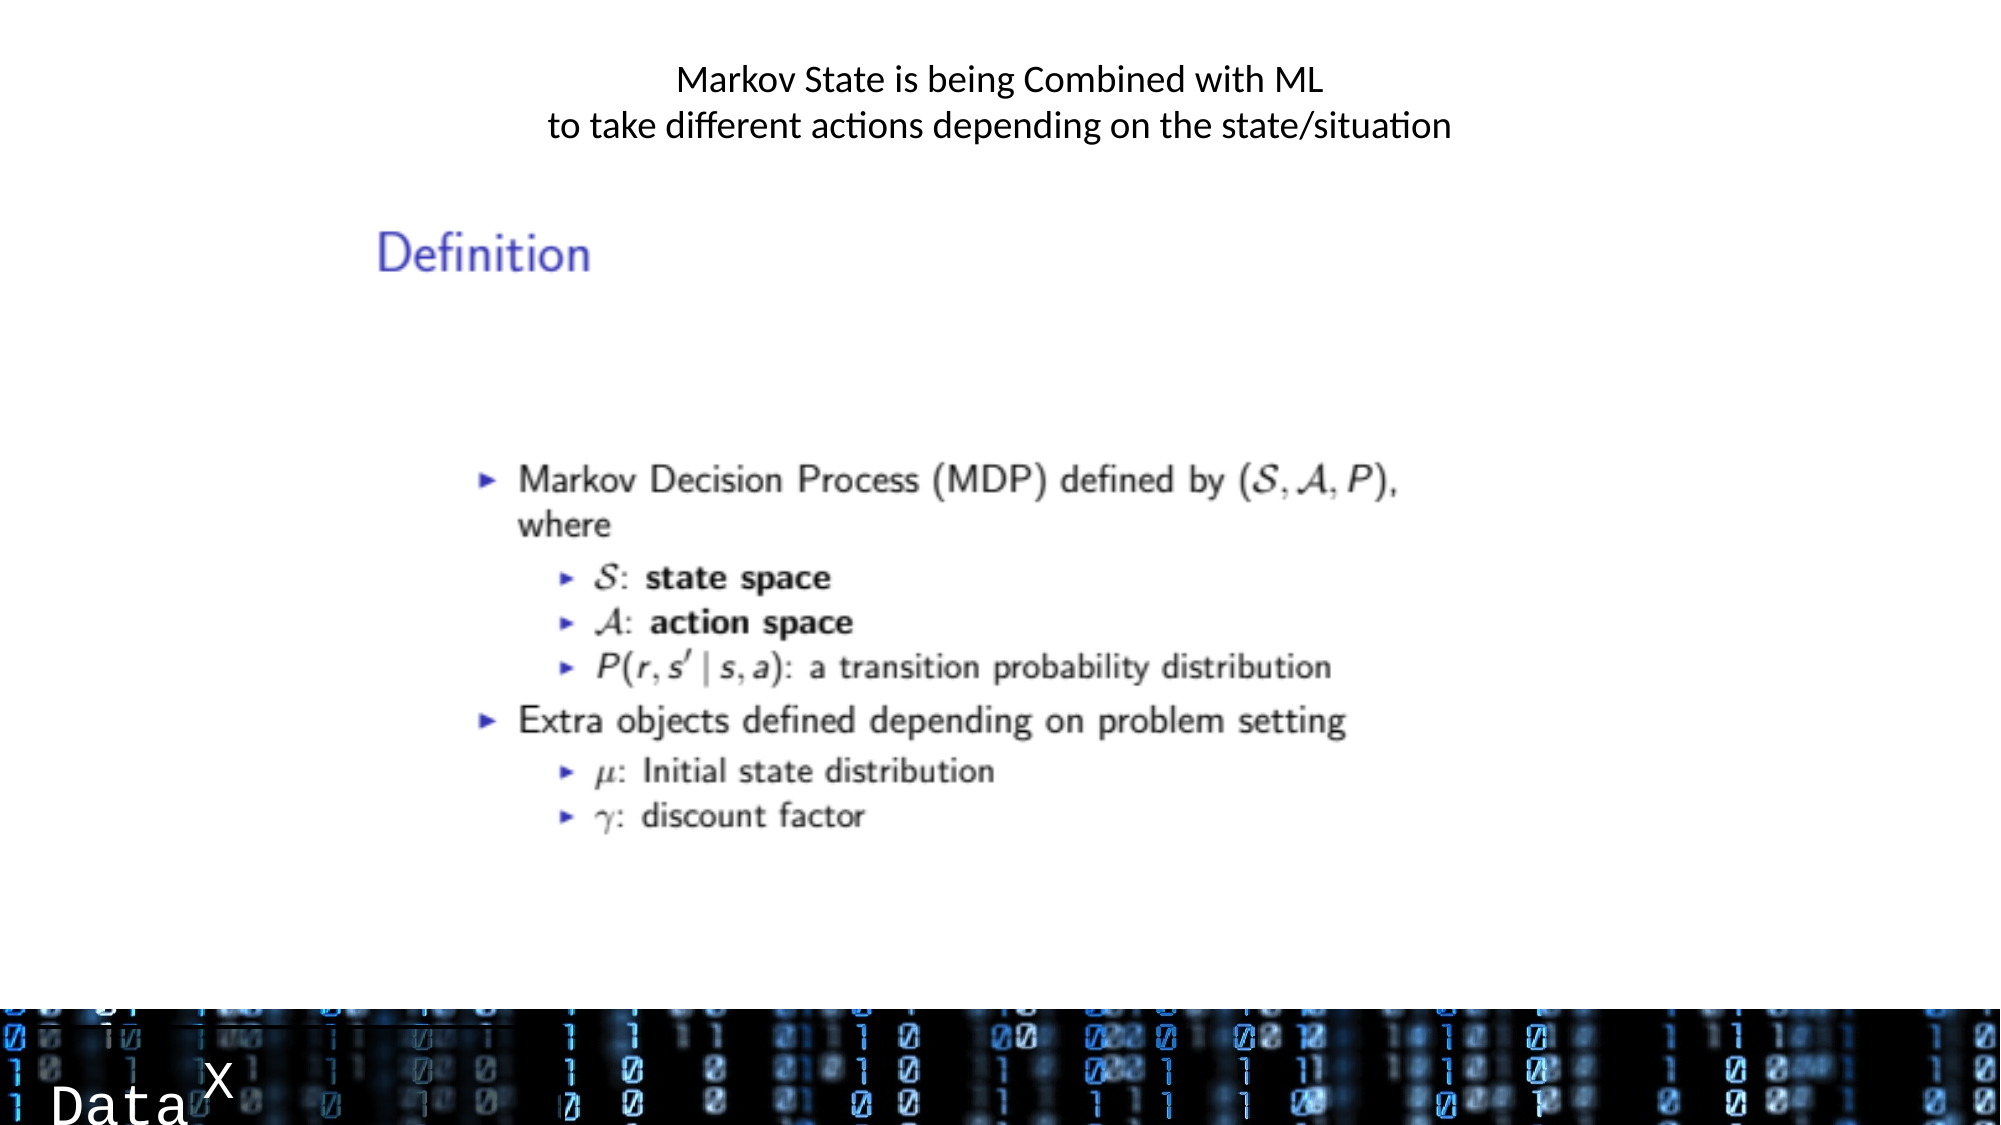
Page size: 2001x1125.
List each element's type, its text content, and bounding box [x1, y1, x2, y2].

picture [37, 1029, 561, 1125]
picture [0, 1009, 2000, 1125]
picture [163, 1110, 177, 1122]
picture [59, 1091, 76, 1121]
picture [172, 1120, 180, 1125]
picture [375, 210, 1540, 895]
picture [102, 1120, 110, 1125]
picture [93, 1110, 107, 1122]
title Markov State is being Combined with ML to take different actions depending on the state/situation [99, 45, 1900, 155]
